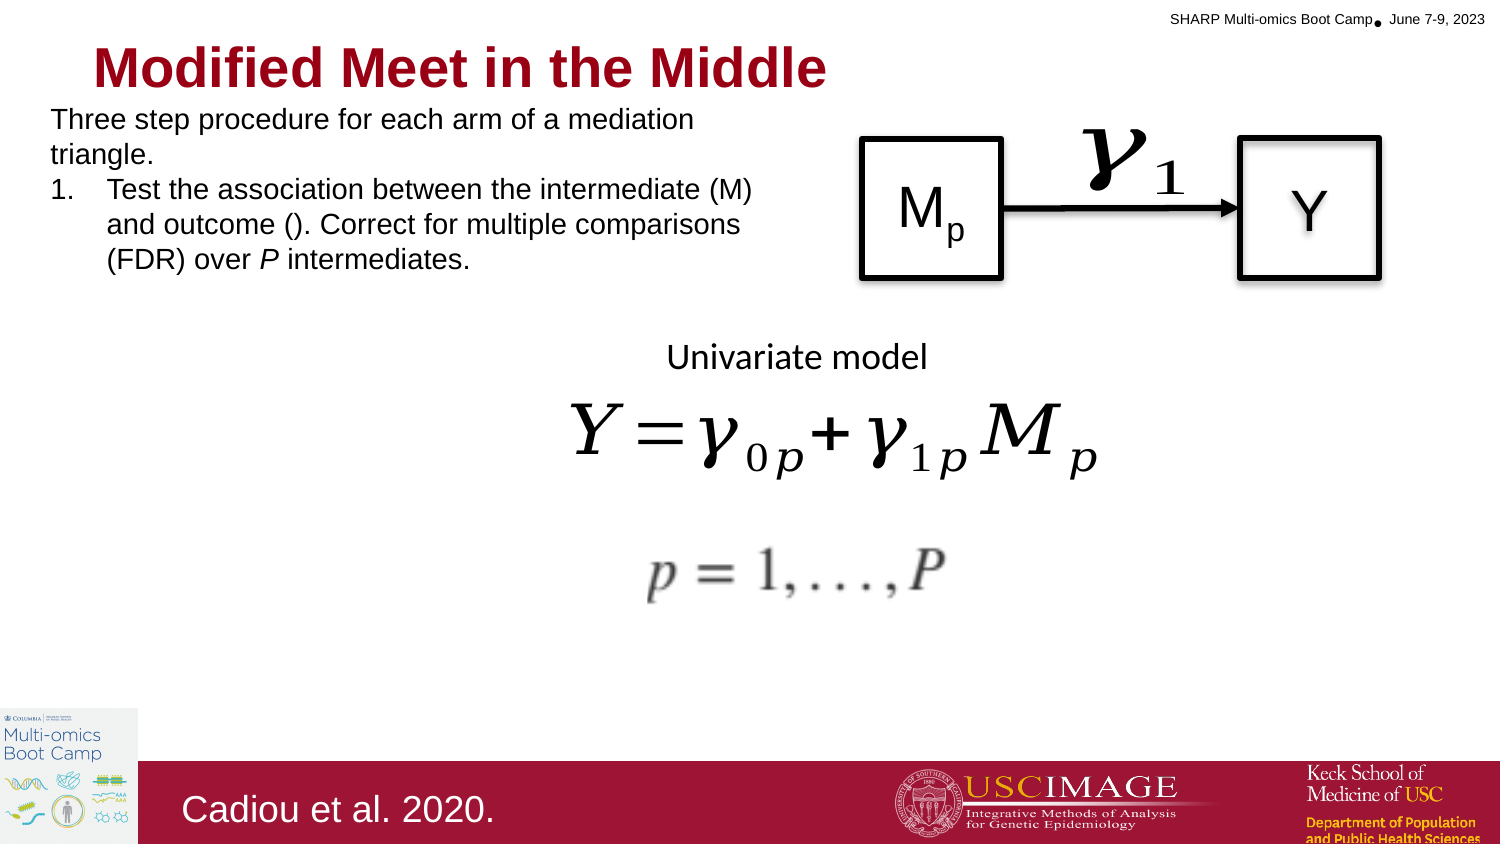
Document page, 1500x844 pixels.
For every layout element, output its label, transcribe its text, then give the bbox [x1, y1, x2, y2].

text_box Cadiou et al. 2020. [166, 777, 511, 838]
text_box Mp [861, 138, 1002, 279]
text_box Y [1239, 137, 1380, 278]
picture [0, 708, 138, 844]
picture [883, 759, 1285, 844]
text_box Modified Meet in the Middle [78, 23, 1392, 130]
picture [646, 530, 948, 613]
